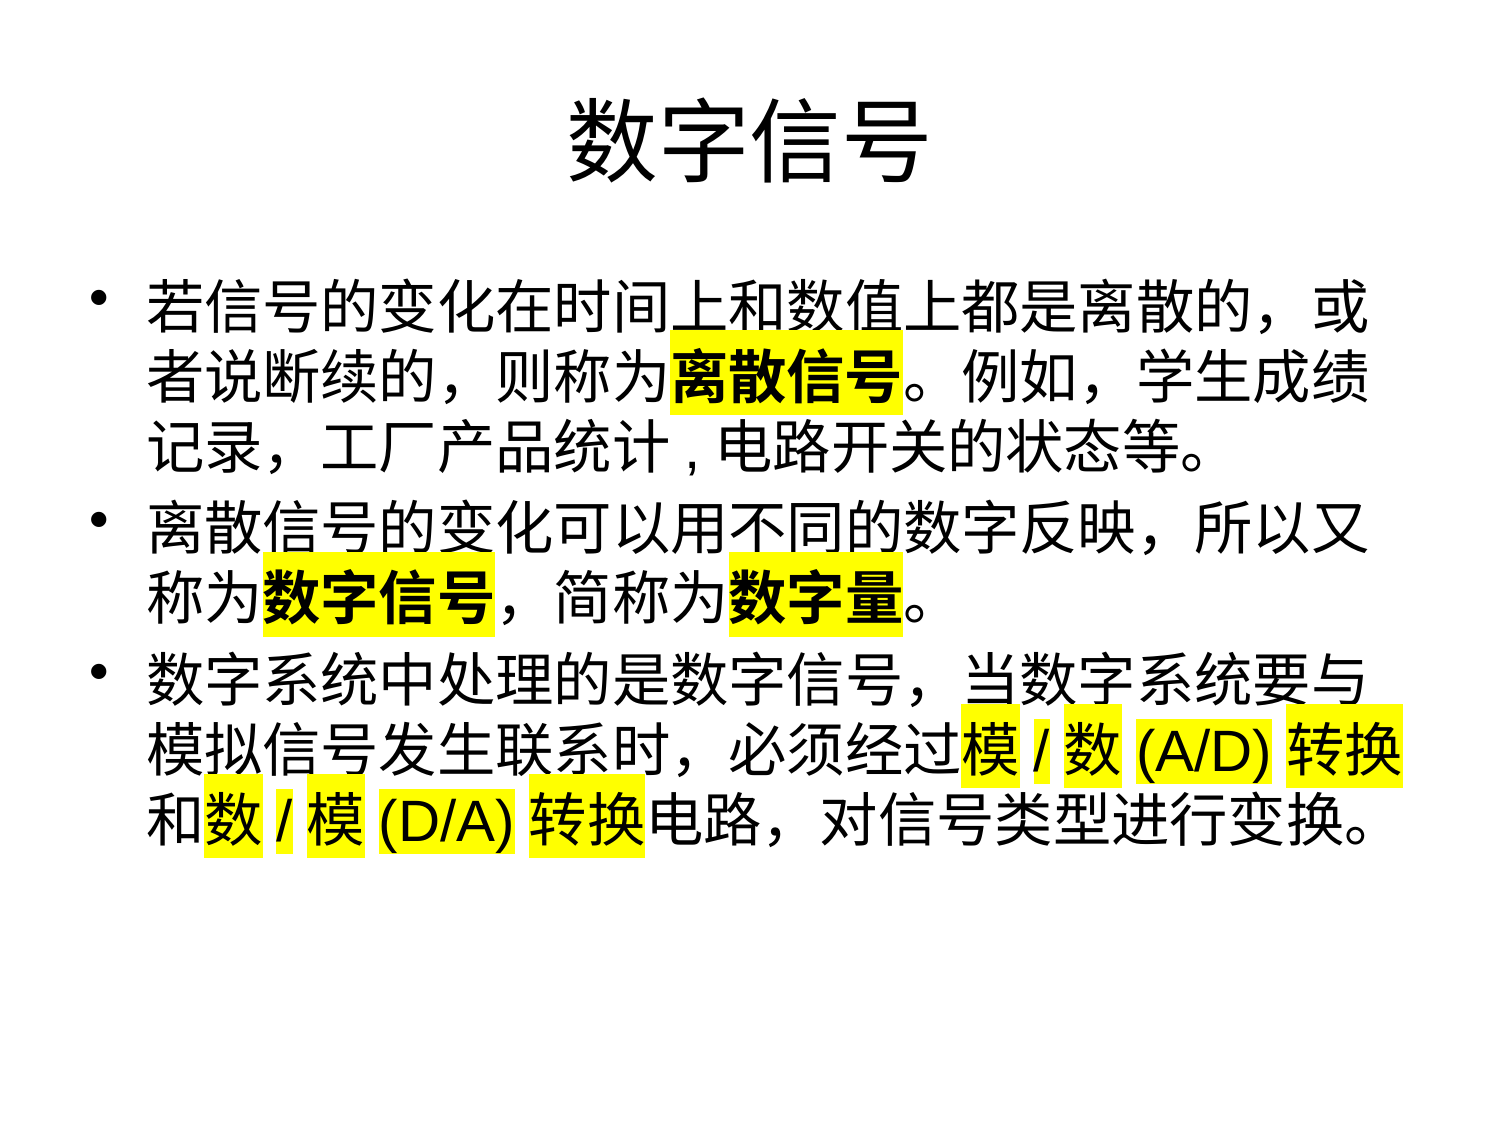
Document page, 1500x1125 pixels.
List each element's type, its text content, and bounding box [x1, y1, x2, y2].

title 数字信号 [74, 44, 1426, 233]
list 若信号的变化在时间上和数值上都是离散的，或者说断续的，则称为离散信号。例如，学生成绩记录，工厂产品统计,电路开关的状态等。 离散信号的变化可以用不同的数字反映，所以又称为数字信号，简称为数字量。 数字系统中处理的是数字信号，当数字系统要与模拟信号发生联系时，必须经过模/数(A/D)转换和数/模(D/A)转换电路，对信号类型进行变换。 [74, 262, 1426, 1006]
